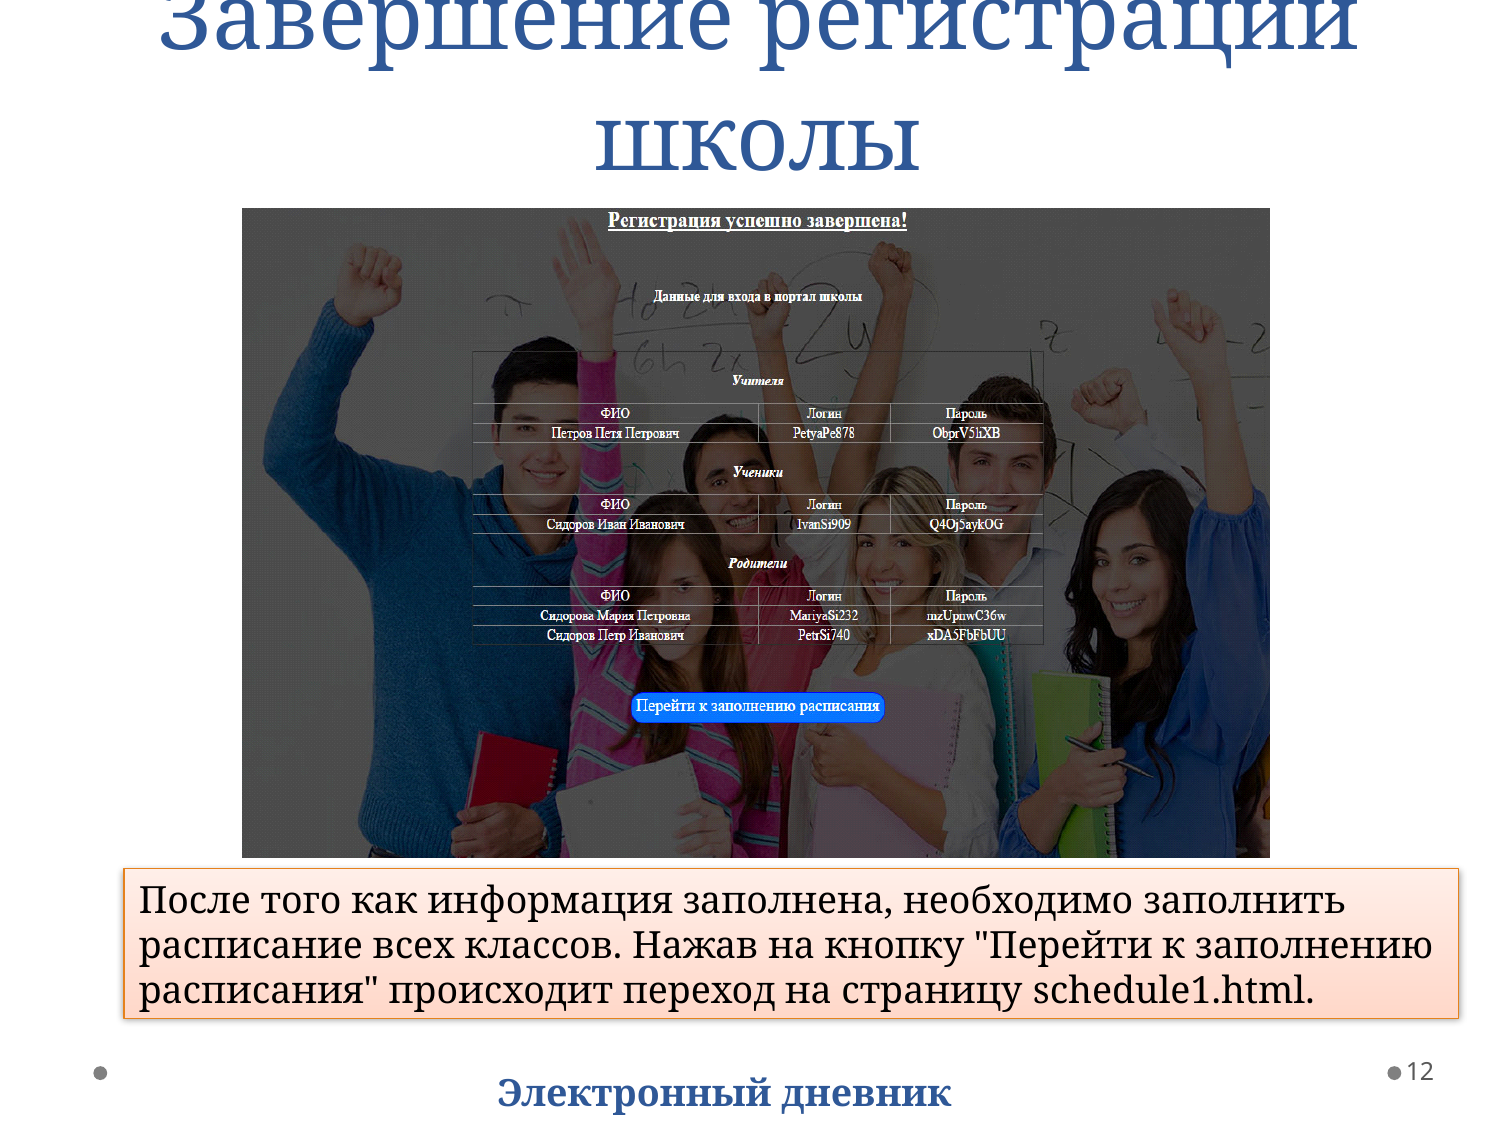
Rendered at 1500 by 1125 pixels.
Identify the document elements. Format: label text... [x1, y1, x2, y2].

title Завершение регистрации школы [17, 1, 1500, 197]
picture [241, 207, 1270, 858]
slide_number 12 [1401, 1042, 1494, 1103]
text_box После того как информация заполнена, необходимо заполнить расписание всех классов. Нажав на кнопку "Перейти к заполнению расписания" происходит переход на страницу schedule1.html. [123, 868, 1459, 1019]
text_box Электронный дневник [155, 1046, 1294, 1122]
